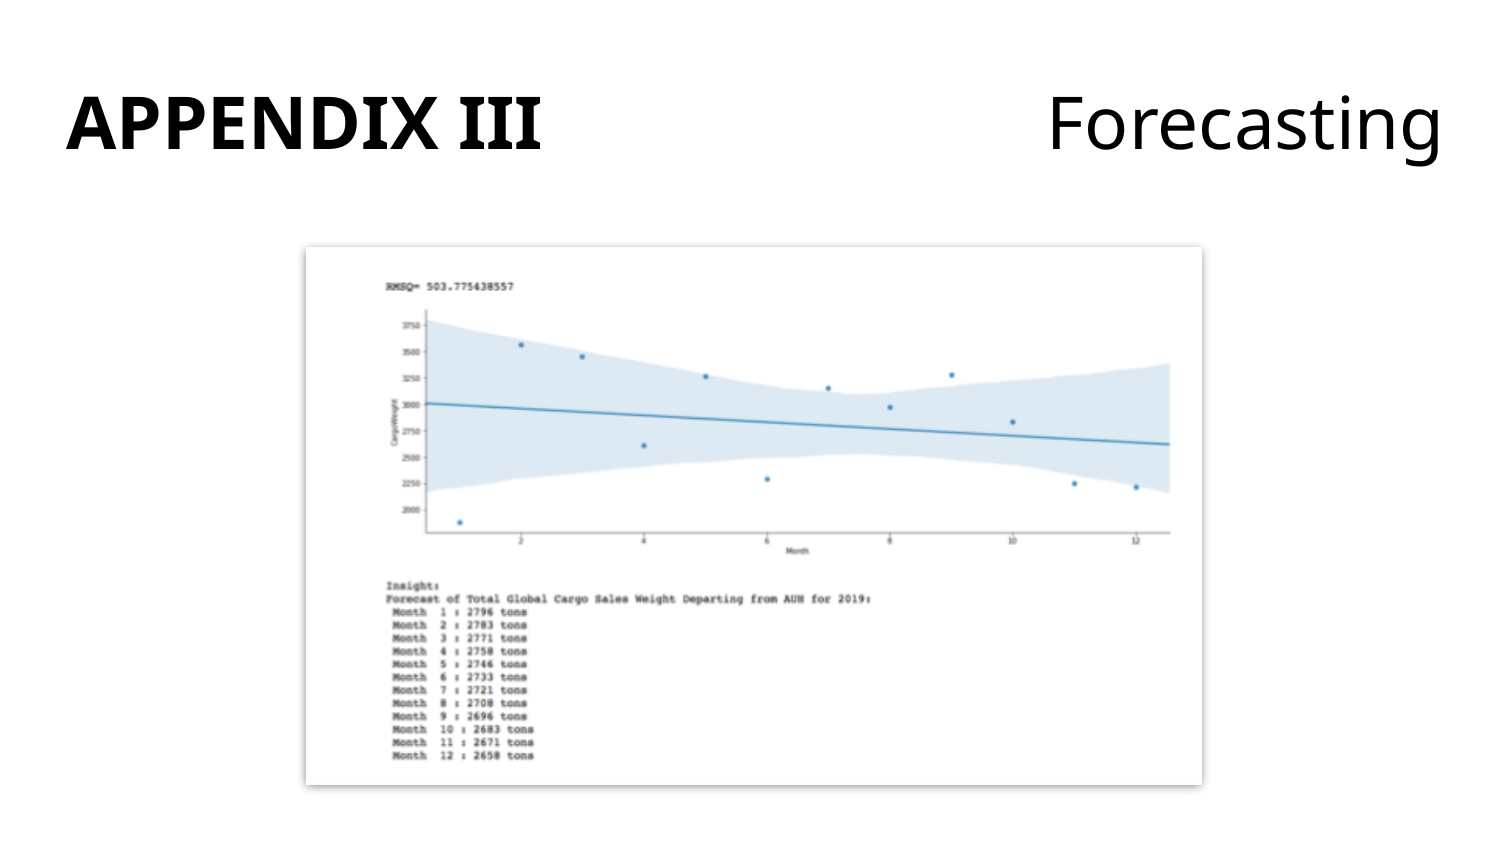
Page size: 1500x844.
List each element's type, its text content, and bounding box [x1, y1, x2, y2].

title Forecasting [956, 72, 1461, 167]
picture [306, 247, 1203, 785]
title APPENDIX III [51, 72, 594, 167]
